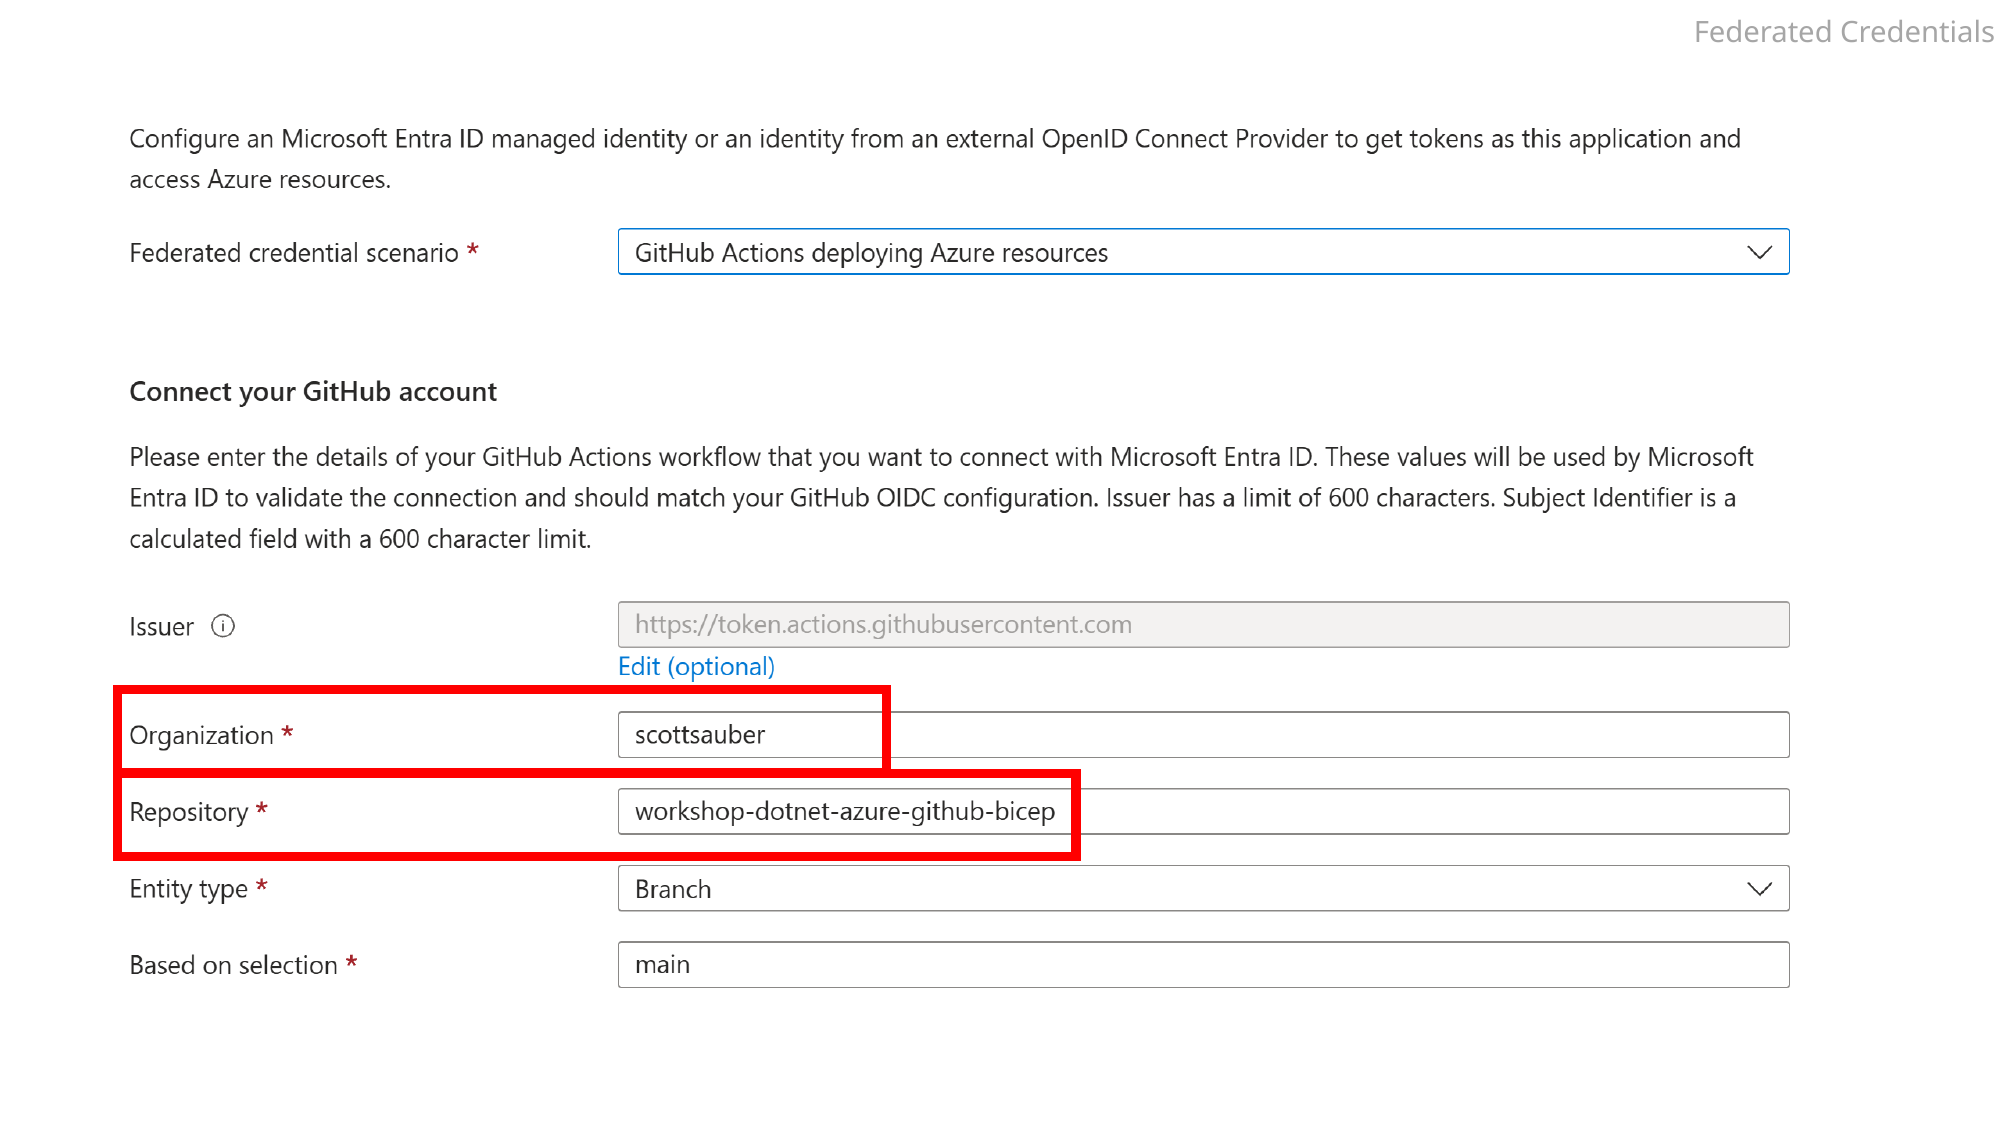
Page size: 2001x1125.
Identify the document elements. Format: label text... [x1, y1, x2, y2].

picture [117, 90, 1829, 1005]
title Solution: Use Federated Credentials [137, 59, 1863, 278]
text_box Federated Credentials [1678, 6, 2000, 60]
